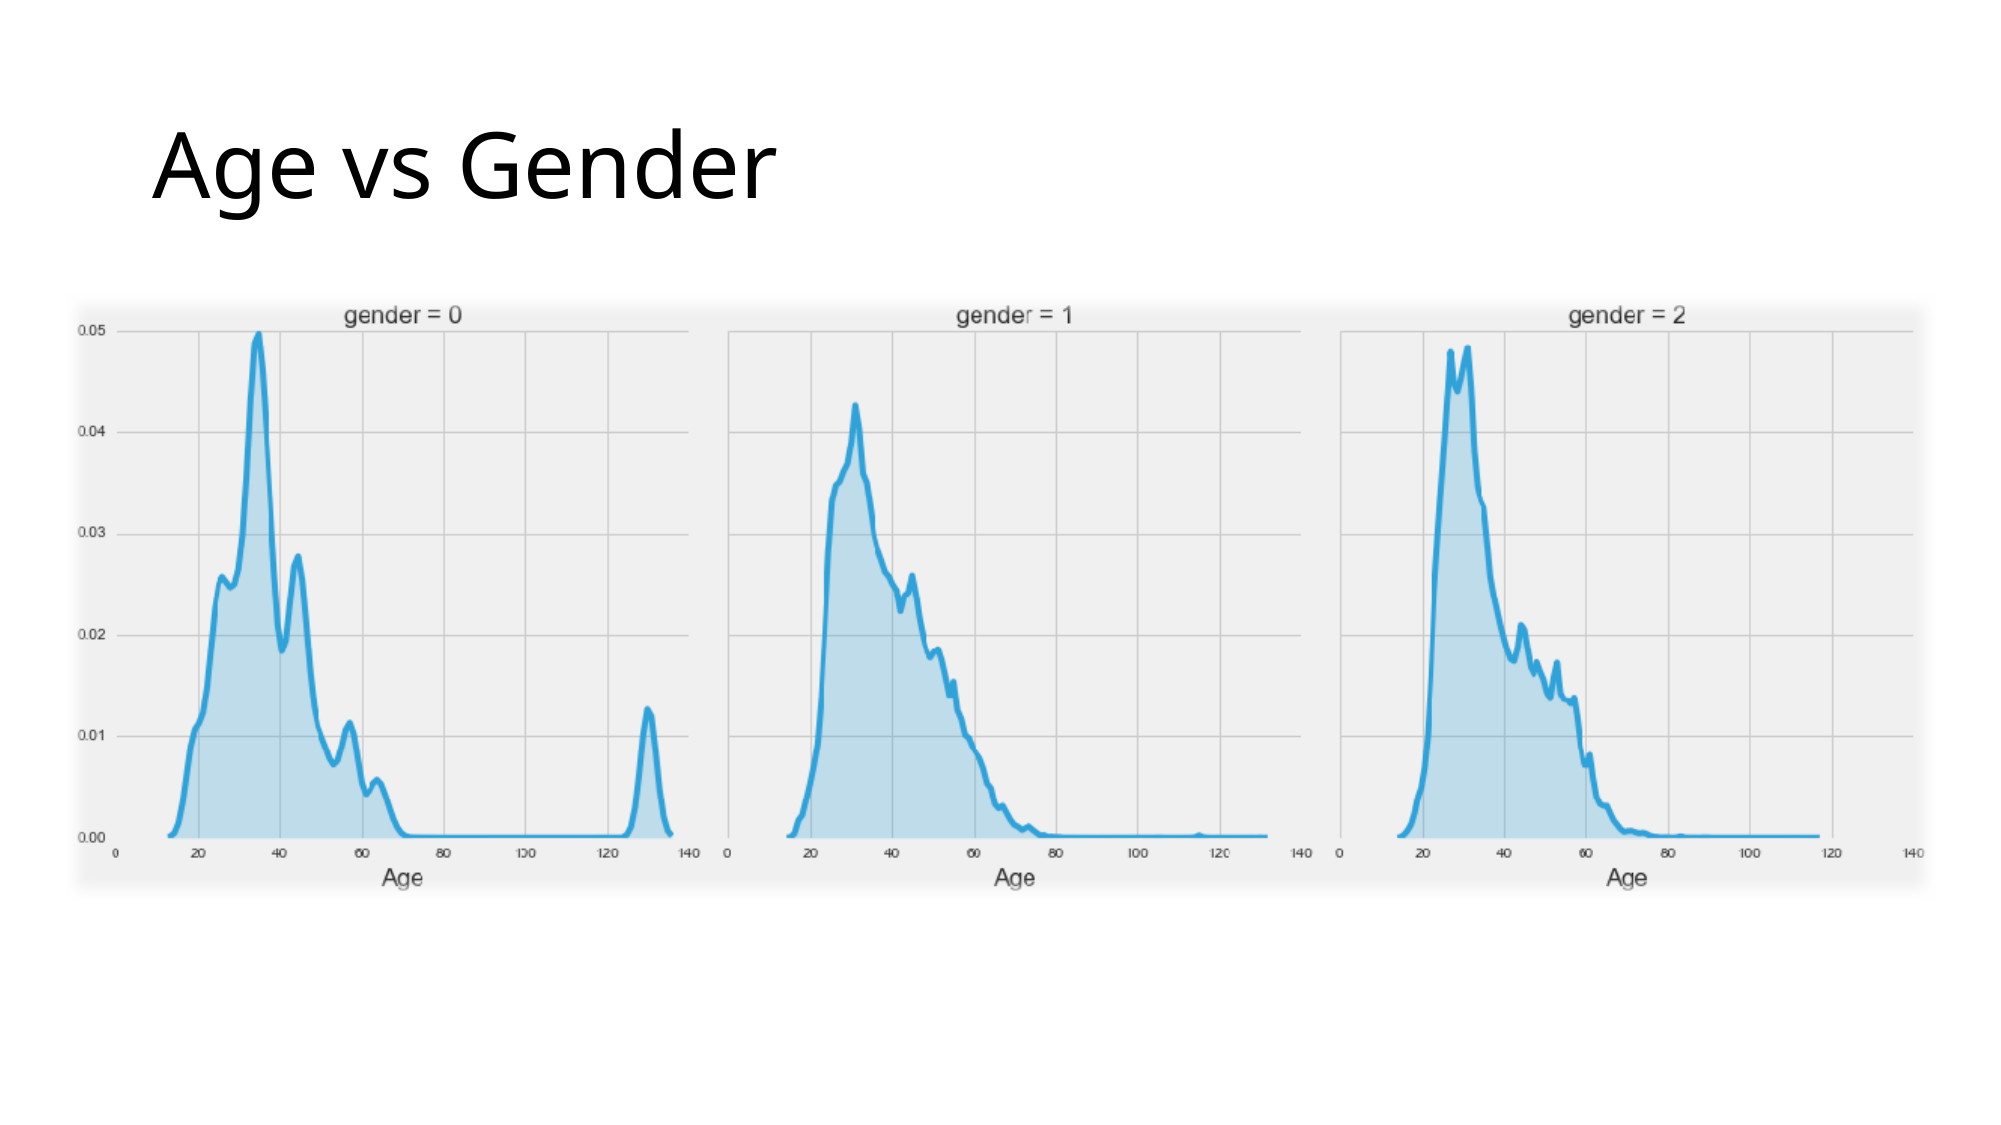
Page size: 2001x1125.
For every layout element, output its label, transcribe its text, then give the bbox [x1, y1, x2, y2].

title Age vs Gender [137, 59, 1863, 278]
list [66, 295, 1936, 900]
